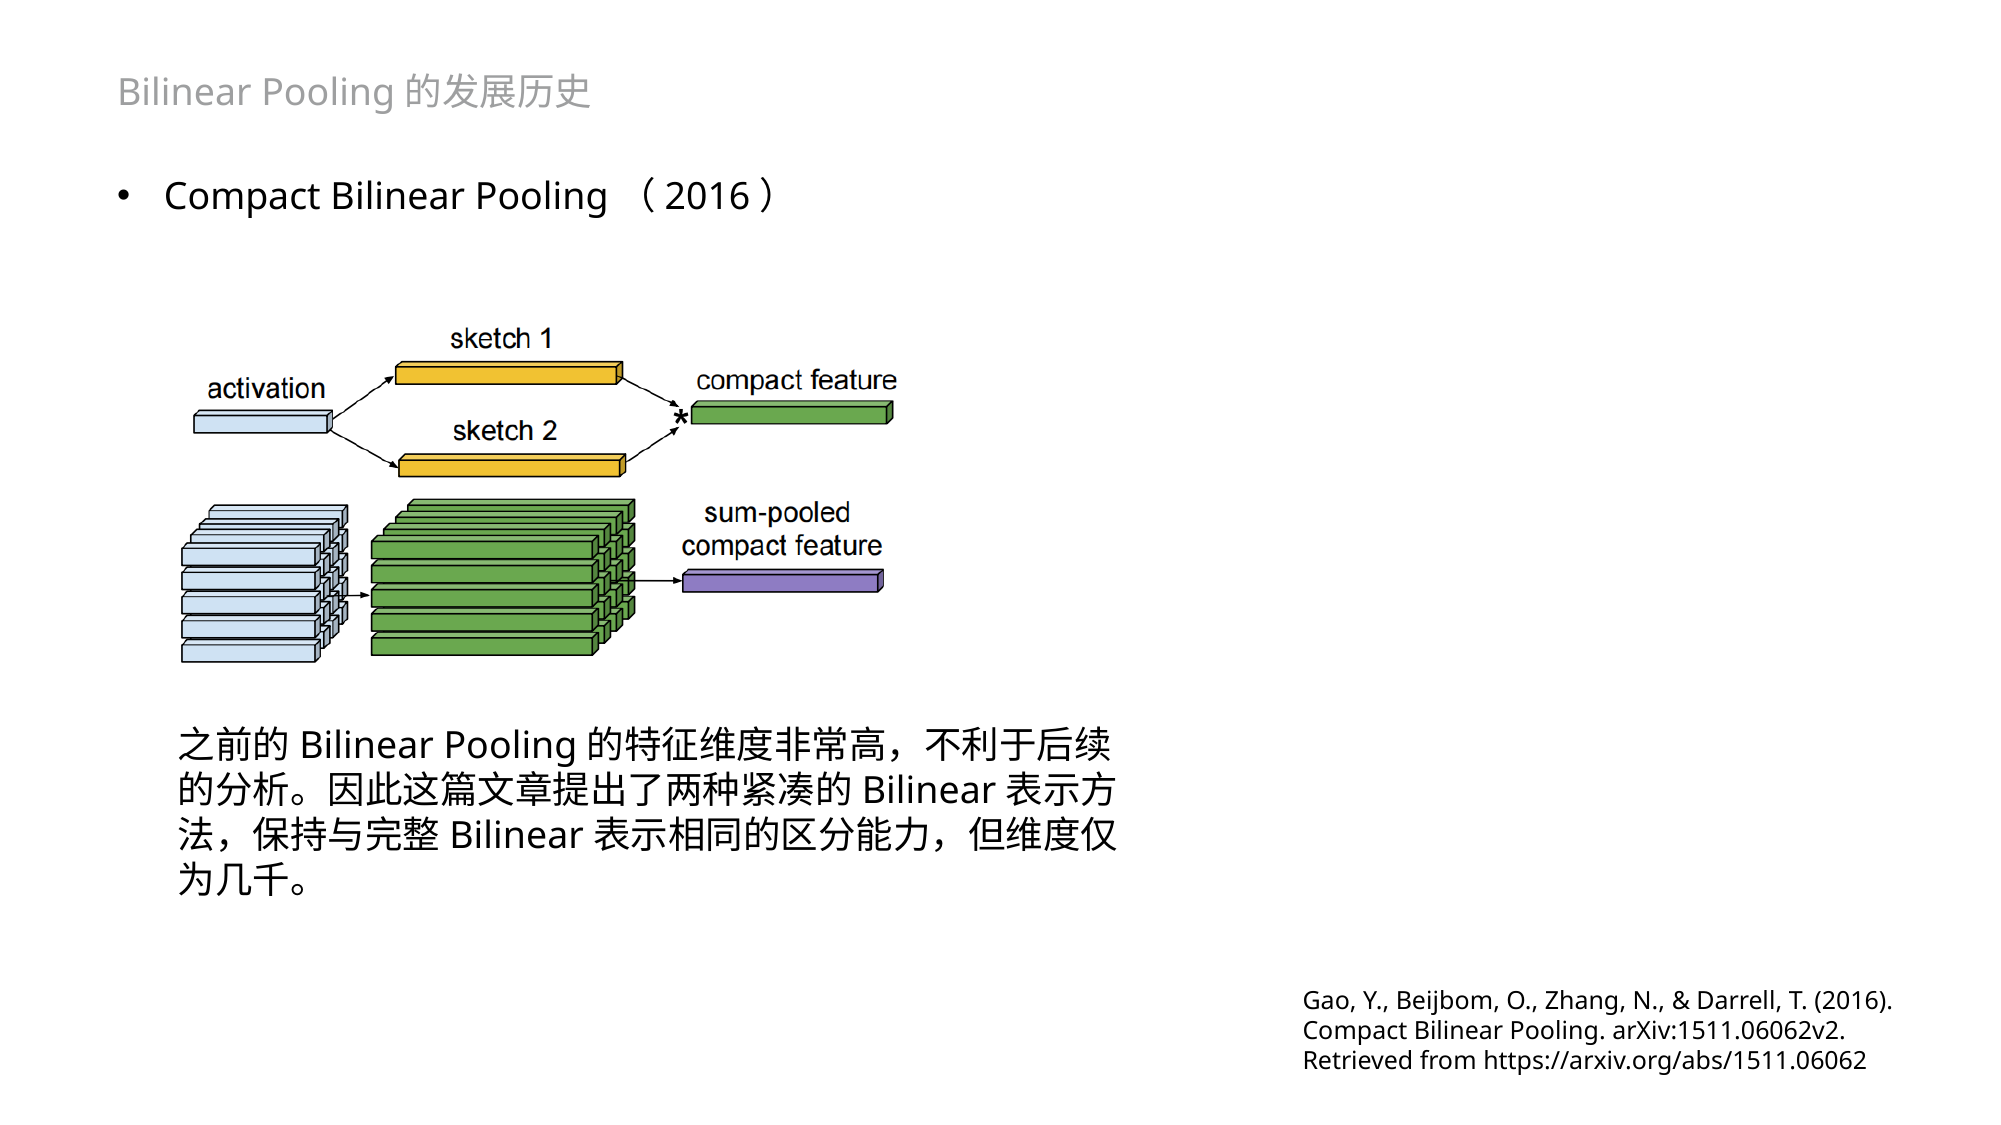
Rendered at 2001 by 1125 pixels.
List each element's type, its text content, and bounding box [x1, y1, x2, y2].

text_box Compact Bilinear Pooling（2016） [102, 164, 1376, 225]
text_box Bilinear Pooling的发展历史 [102, 78, 708, 121]
text_box Gao, Y., Beijbom, O., Zhang, N., & Darrell, T. (2016). Compact Bilinear Pooling. arXiv:1511.06062v2. Retrieved from https://arxiv.org/abs/1511.06062 [1287, 976, 1978, 1082]
text_box 之前的Bilinear Pooling的特征维度非常高，不利于后续的分析。因此这篇文章提出了两种紧凑的Bilinear表示方法，保持与完整Bilinear表示相同的区分能力，但维度仅为几千。 [163, 713, 1139, 909]
picture [152, 266, 964, 696]
